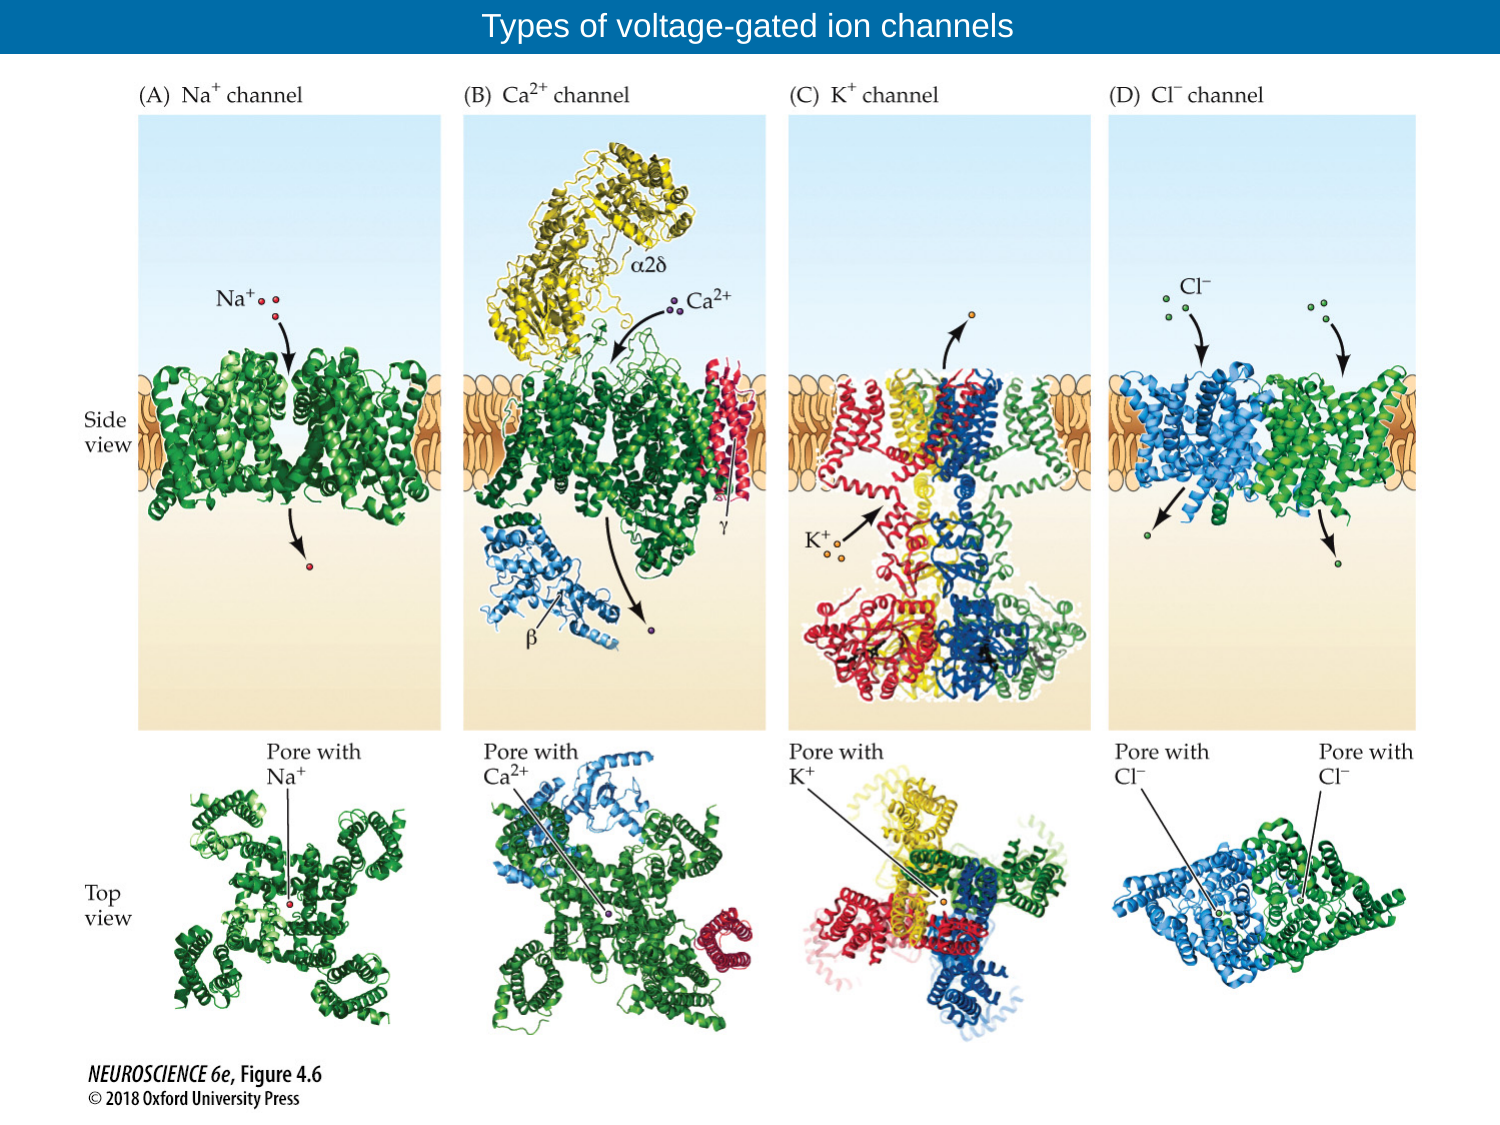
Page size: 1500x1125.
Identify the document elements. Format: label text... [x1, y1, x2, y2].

picture [78, 74, 1422, 1113]
title Types of voltage-gated ion channels [0, 0, 1499, 55]
